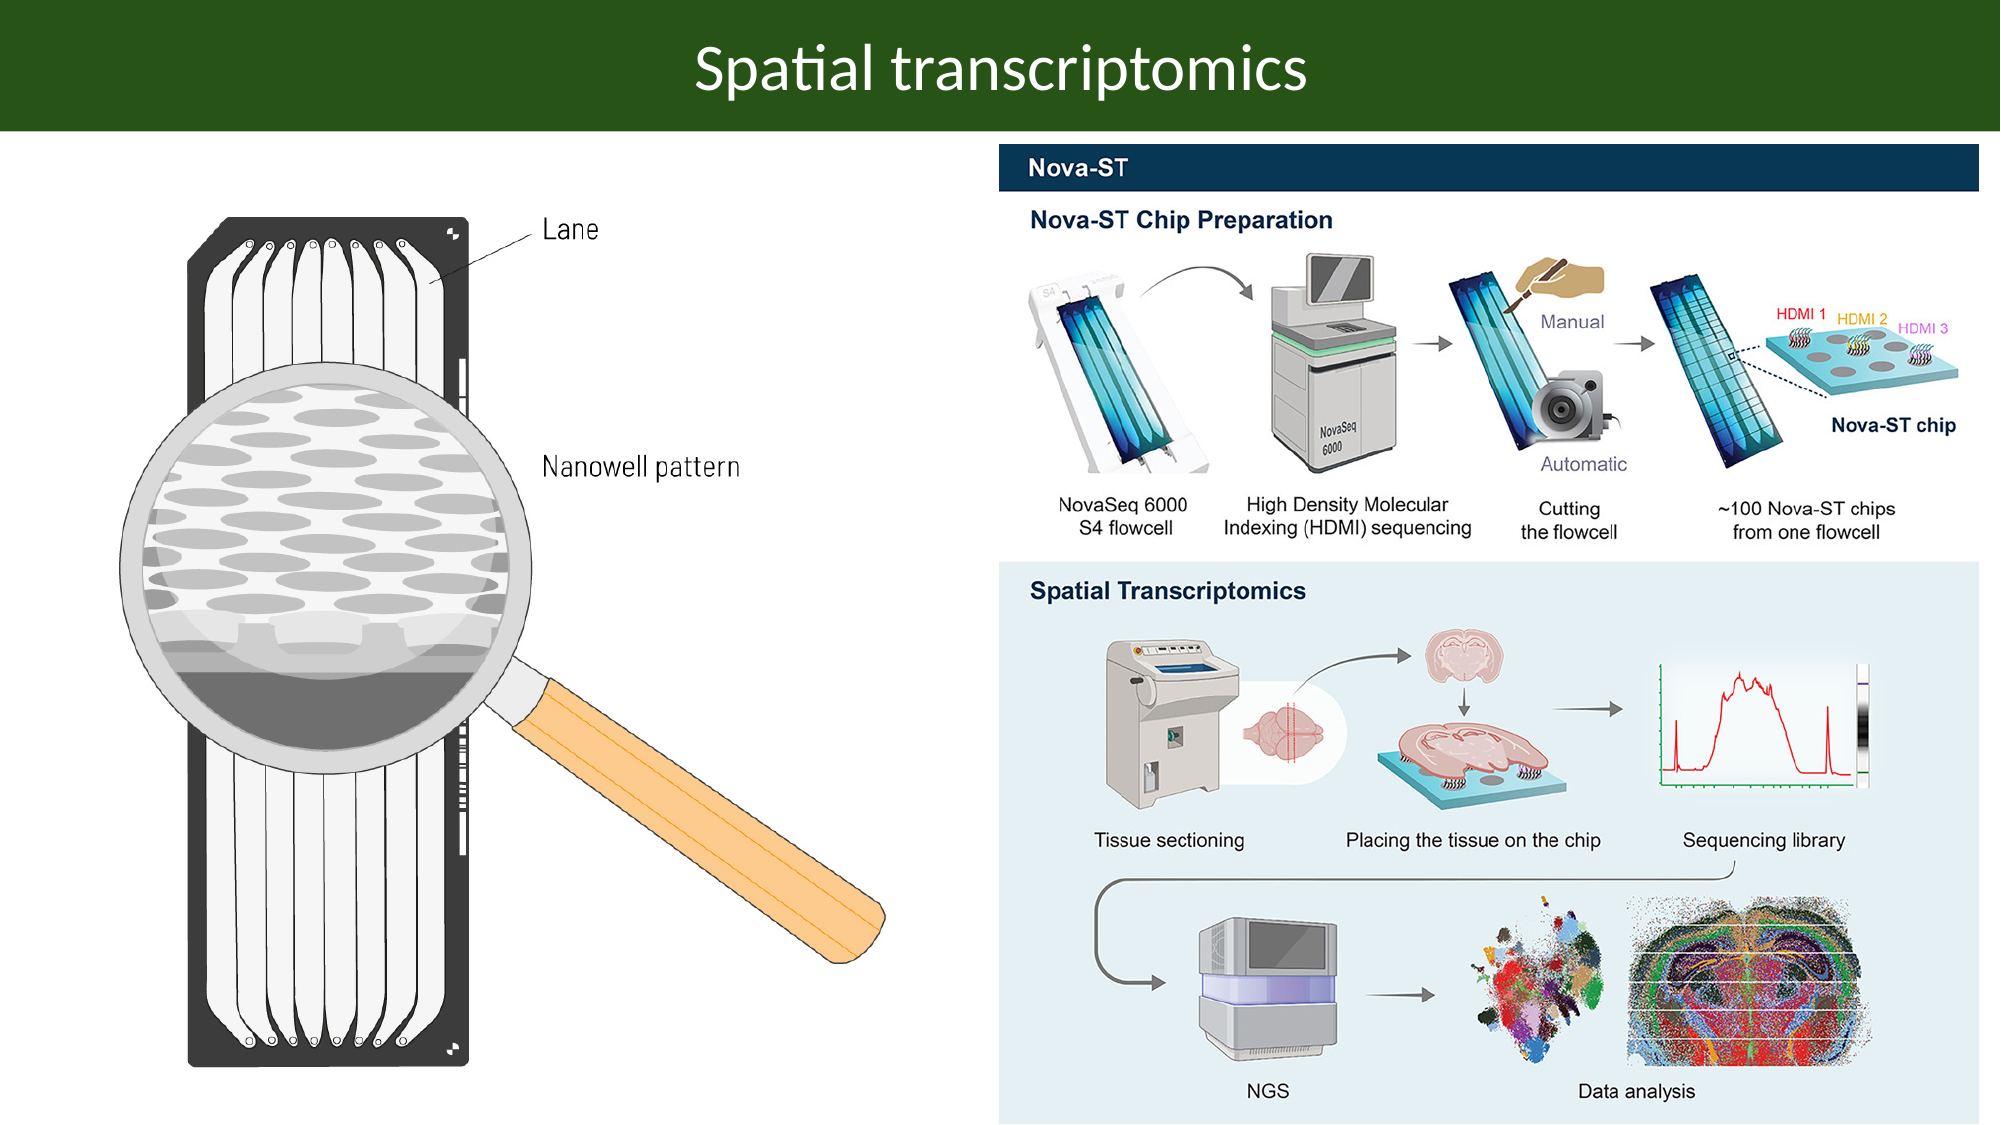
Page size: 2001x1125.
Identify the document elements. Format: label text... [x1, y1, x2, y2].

text_box [0, 0, 2000, 133]
text_box Spatial transcriptomics [4, 16, 1999, 112]
picture [58, 143, 946, 1125]
picture [999, 143, 1980, 1124]
